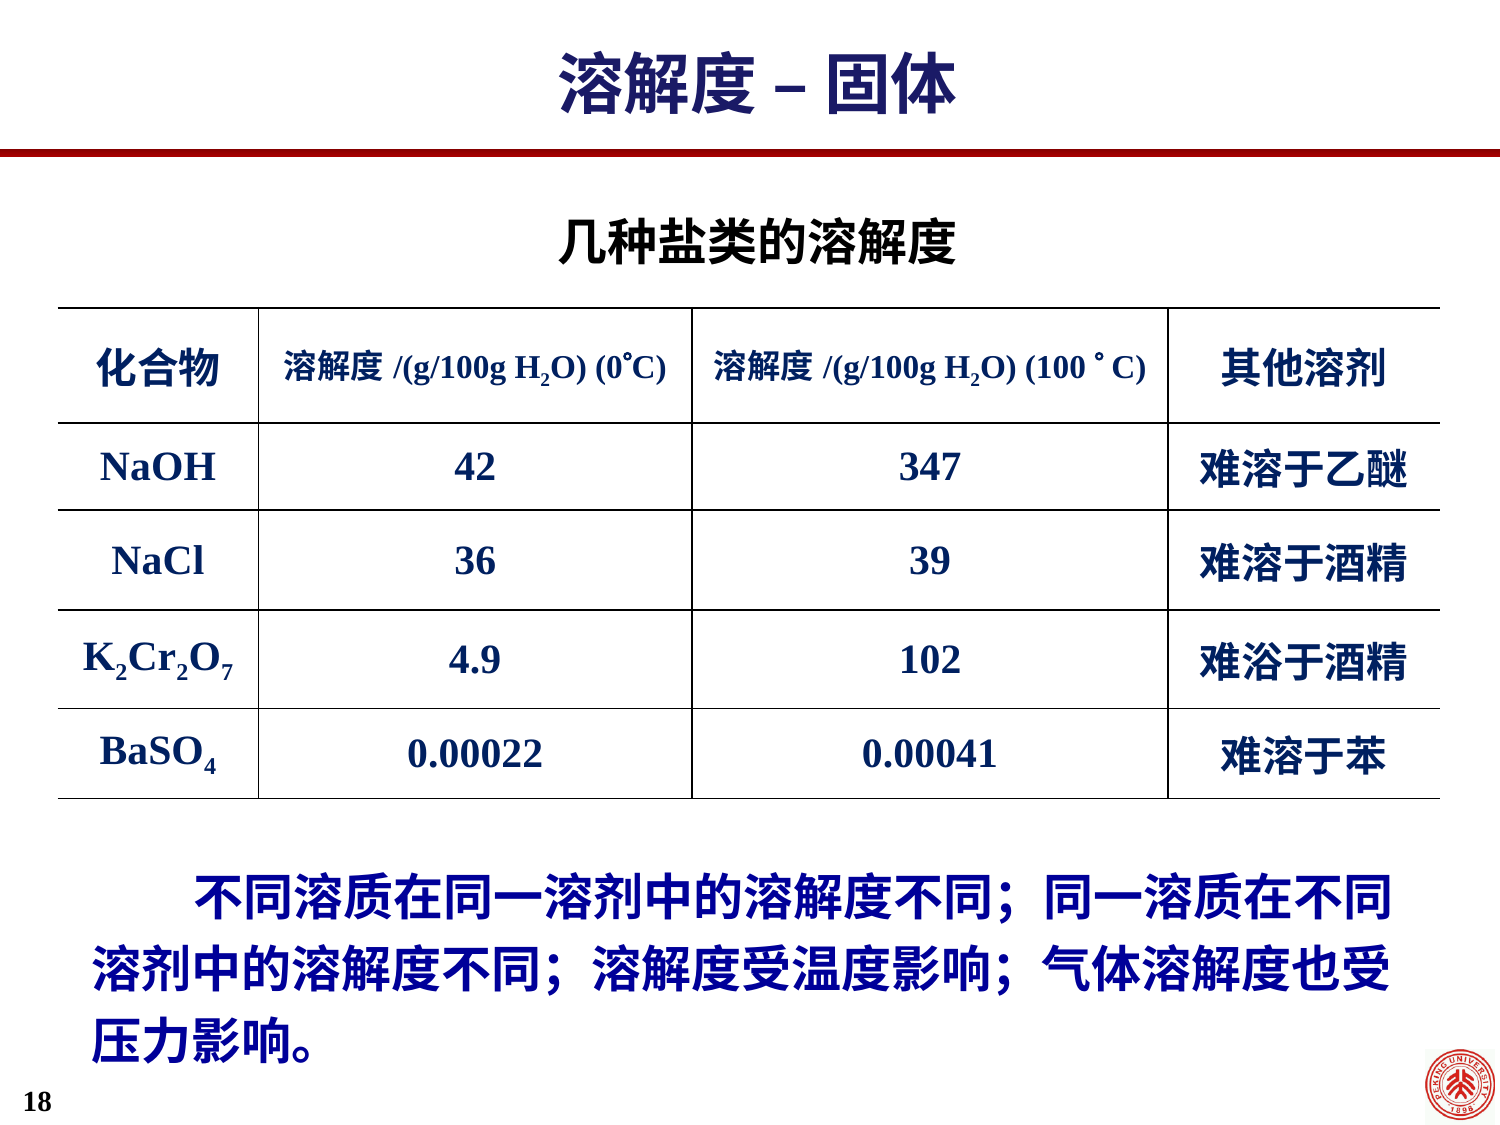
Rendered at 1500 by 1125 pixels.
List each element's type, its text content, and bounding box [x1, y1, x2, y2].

table_cell 42 [259, 424, 691, 509]
table_cell 难浴于酒精 [1169, 611, 1440, 708]
footer 18 [0, 1074, 76, 1113]
table_cell 难溶于乙醚 [1169, 424, 1440, 509]
table_cell 难溶于酒精 [1169, 511, 1440, 609]
table_cell 0.00041 [693, 709, 1167, 798]
table_cell K2Cr2O7 [58, 611, 258, 708]
table_cell 4.9 [259, 611, 691, 708]
text_box 几种盐类的溶解度 [542, 203, 973, 278]
picture [1425, 1049, 1495, 1125]
table_header 溶解度/(g/100g H2O) (0C) [259, 309, 691, 422]
table_cell 难溶于苯 [1169, 709, 1440, 798]
table_cell 39 [693, 511, 1167, 609]
text_box [0, 149, 1500, 157]
table_cell NaCl [58, 511, 258, 609]
table_cell 36 [259, 511, 691, 609]
table_header 化合物 [58, 309, 258, 422]
table_header 溶解度/(g/100g H2O) (100  C) [693, 309, 1167, 422]
table_cell NaOH [58, 424, 258, 509]
table_cell 347 [693, 424, 1167, 509]
table_cell 0.00022 [259, 709, 691, 798]
table_cell 102 [693, 611, 1167, 708]
table_header 其他溶剂 [1169, 309, 1440, 422]
table_cell BaSO4 [58, 709, 258, 798]
text_box 不同溶质在同一溶剂中的溶解度不同；同一溶质在不同溶剂中的溶解度不同；溶解度受温度影响；气体溶解度也受压力影响。 [76, 846, 1427, 1077]
text_box 溶解度 – 固体 [327, 19, 1188, 145]
